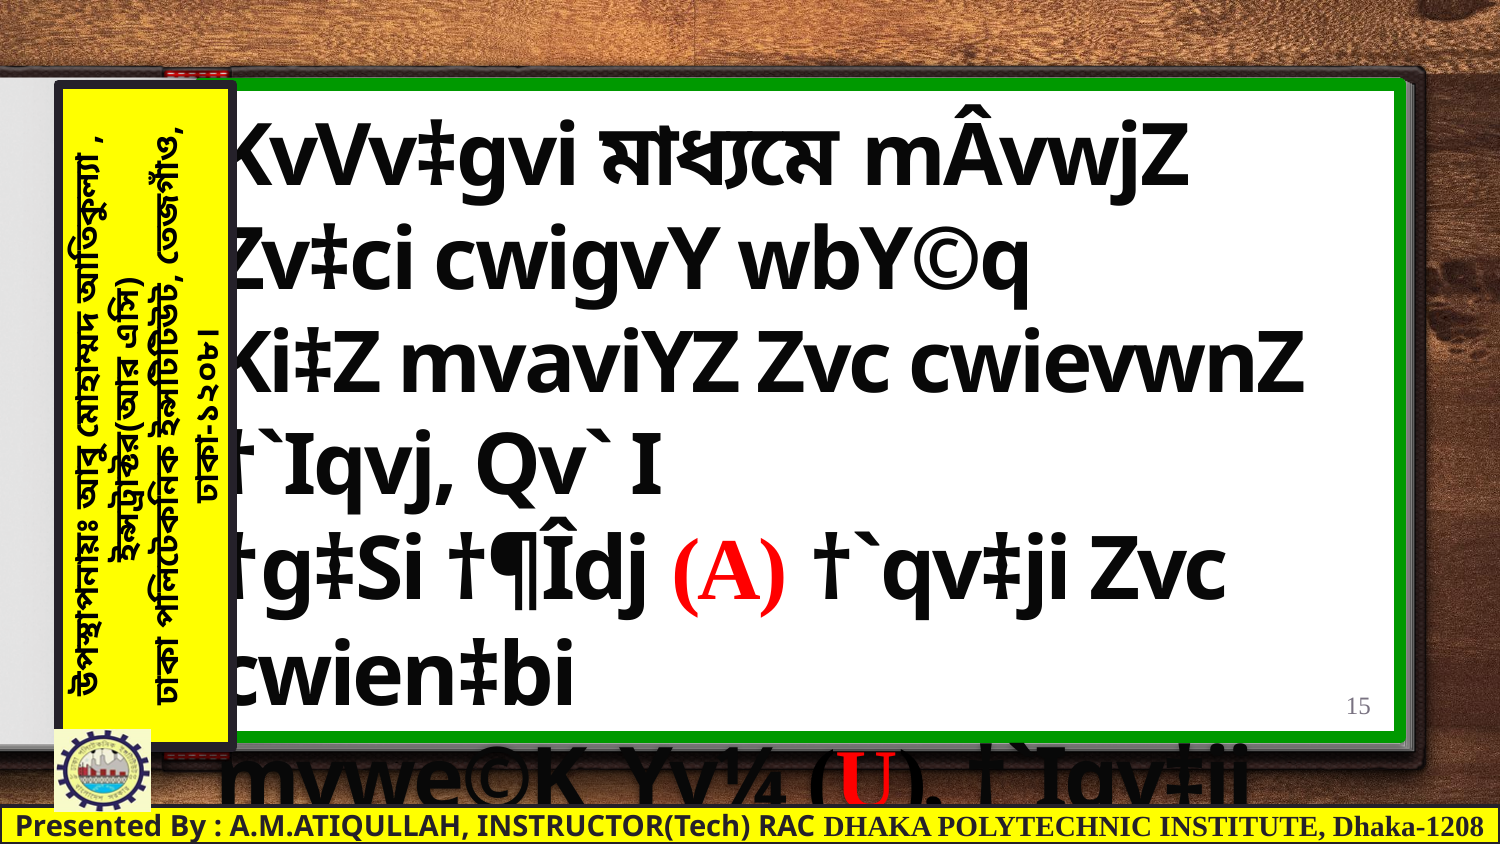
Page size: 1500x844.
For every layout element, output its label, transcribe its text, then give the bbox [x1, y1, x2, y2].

text_box Presented By : A.M.ATIQULLAH, INSTRUCTOR(Tech) RAC DHAKA POLYTECHNIC INSTITUTE, Dhaka-1208 [0, 804, 1500, 844]
slide_number 15 [1295, 672, 1386, 737]
subtitle KvVv‡gvi মাধ্যমে mÂvwjZ Zv‡ci cwigvY wbY©q Ki‡Z mvaviYZ Zvc cwievwnZ †`Iqvj, Qv` I †g‡Si †¶Îdj (A) †`qv‡ji Zvc cwien‡bi mvwe©K ¸Yv¼ (U), †`Iqv‡ji `yB cv‡k¦©i Z‡ji ZvcgvÎvi পার্থক্য (TD) Ges †`Iqv‡ji পুরূত্ব ইত্যাদির gvb Rvbvi cÖ‡qvRb nq| [233, 84, 1400, 737]
picture [0, 0, 1500, 813]
text_box উপস্থাপনায়ঃ আবু মোহাম্মদ আতিকুল্যা , ইন্সট্রাক্টর(আর এসি) ঢাকা পলিটেকনিক ইন্সটিটিউট, তেজগাঁও, ঢাকা-১২০৮। [58, 84, 233, 747]
